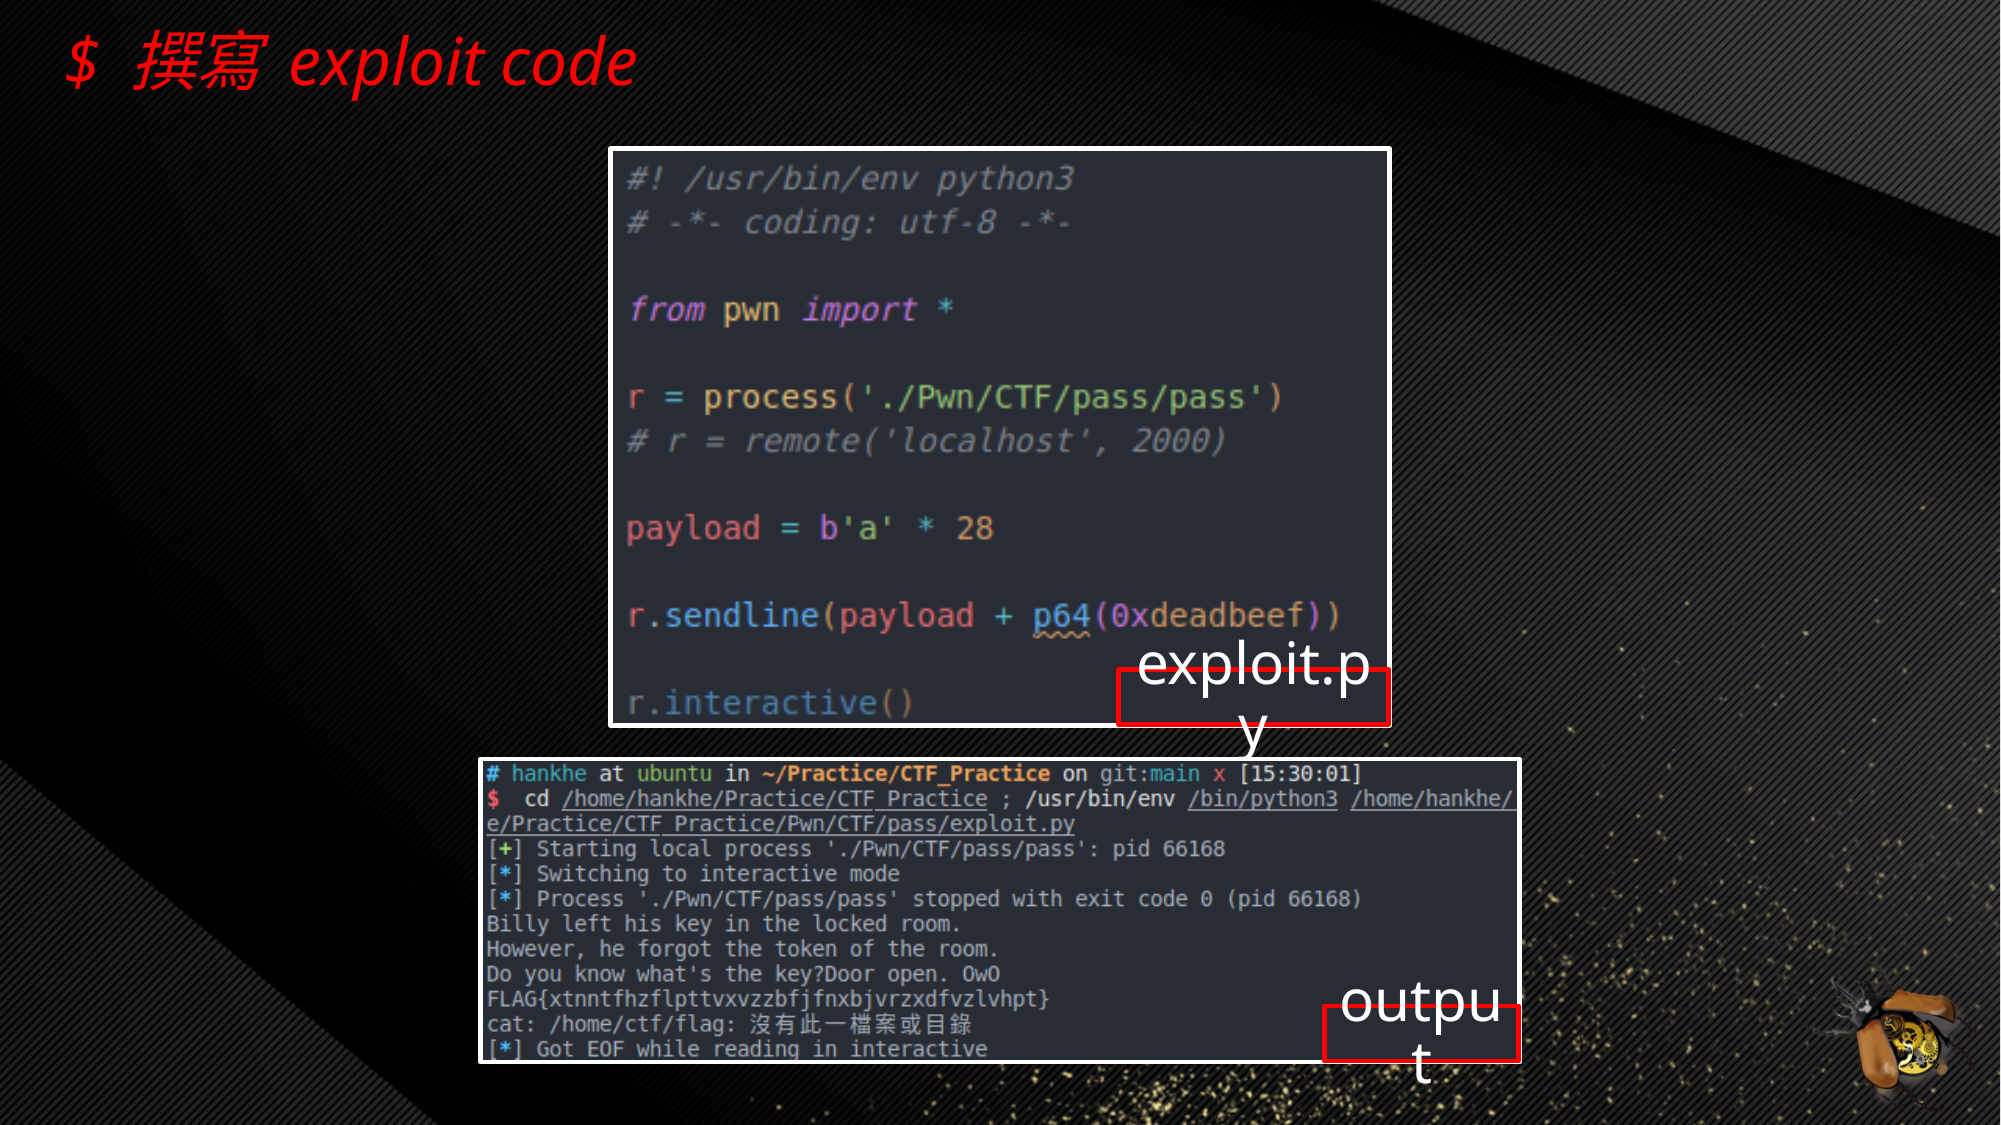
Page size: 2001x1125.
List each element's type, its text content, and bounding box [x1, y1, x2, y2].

text_box $ 撰寫 exploit code [0, 0, 704, 129]
picture [0, 0, 2001, 1125]
